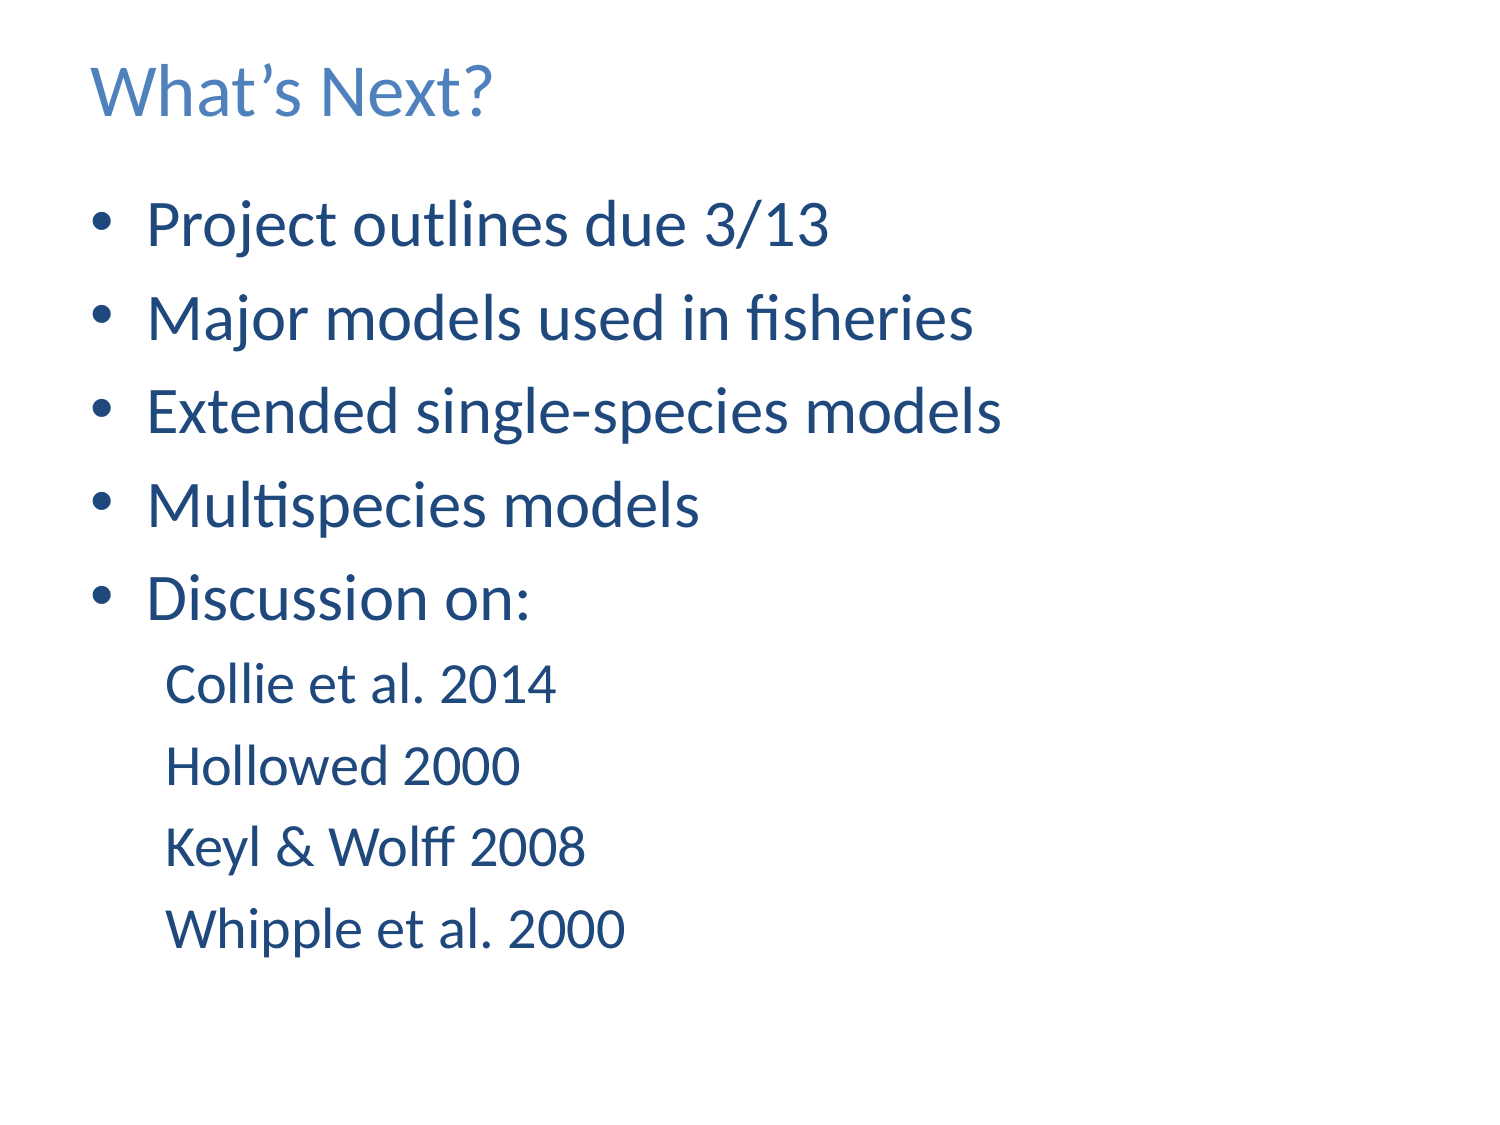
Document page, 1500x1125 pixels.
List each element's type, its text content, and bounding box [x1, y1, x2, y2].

title What’s Next? [75, 30, 1425, 144]
list Project outlines due 3/13 Major models used in fisheries Extended single-species models Multispecies models Discussion on: Collie et al. 2014 Hollowed 2000 Keyl & Wolff 2008 Whipple et al. 2000 [75, 172, 1425, 1090]
